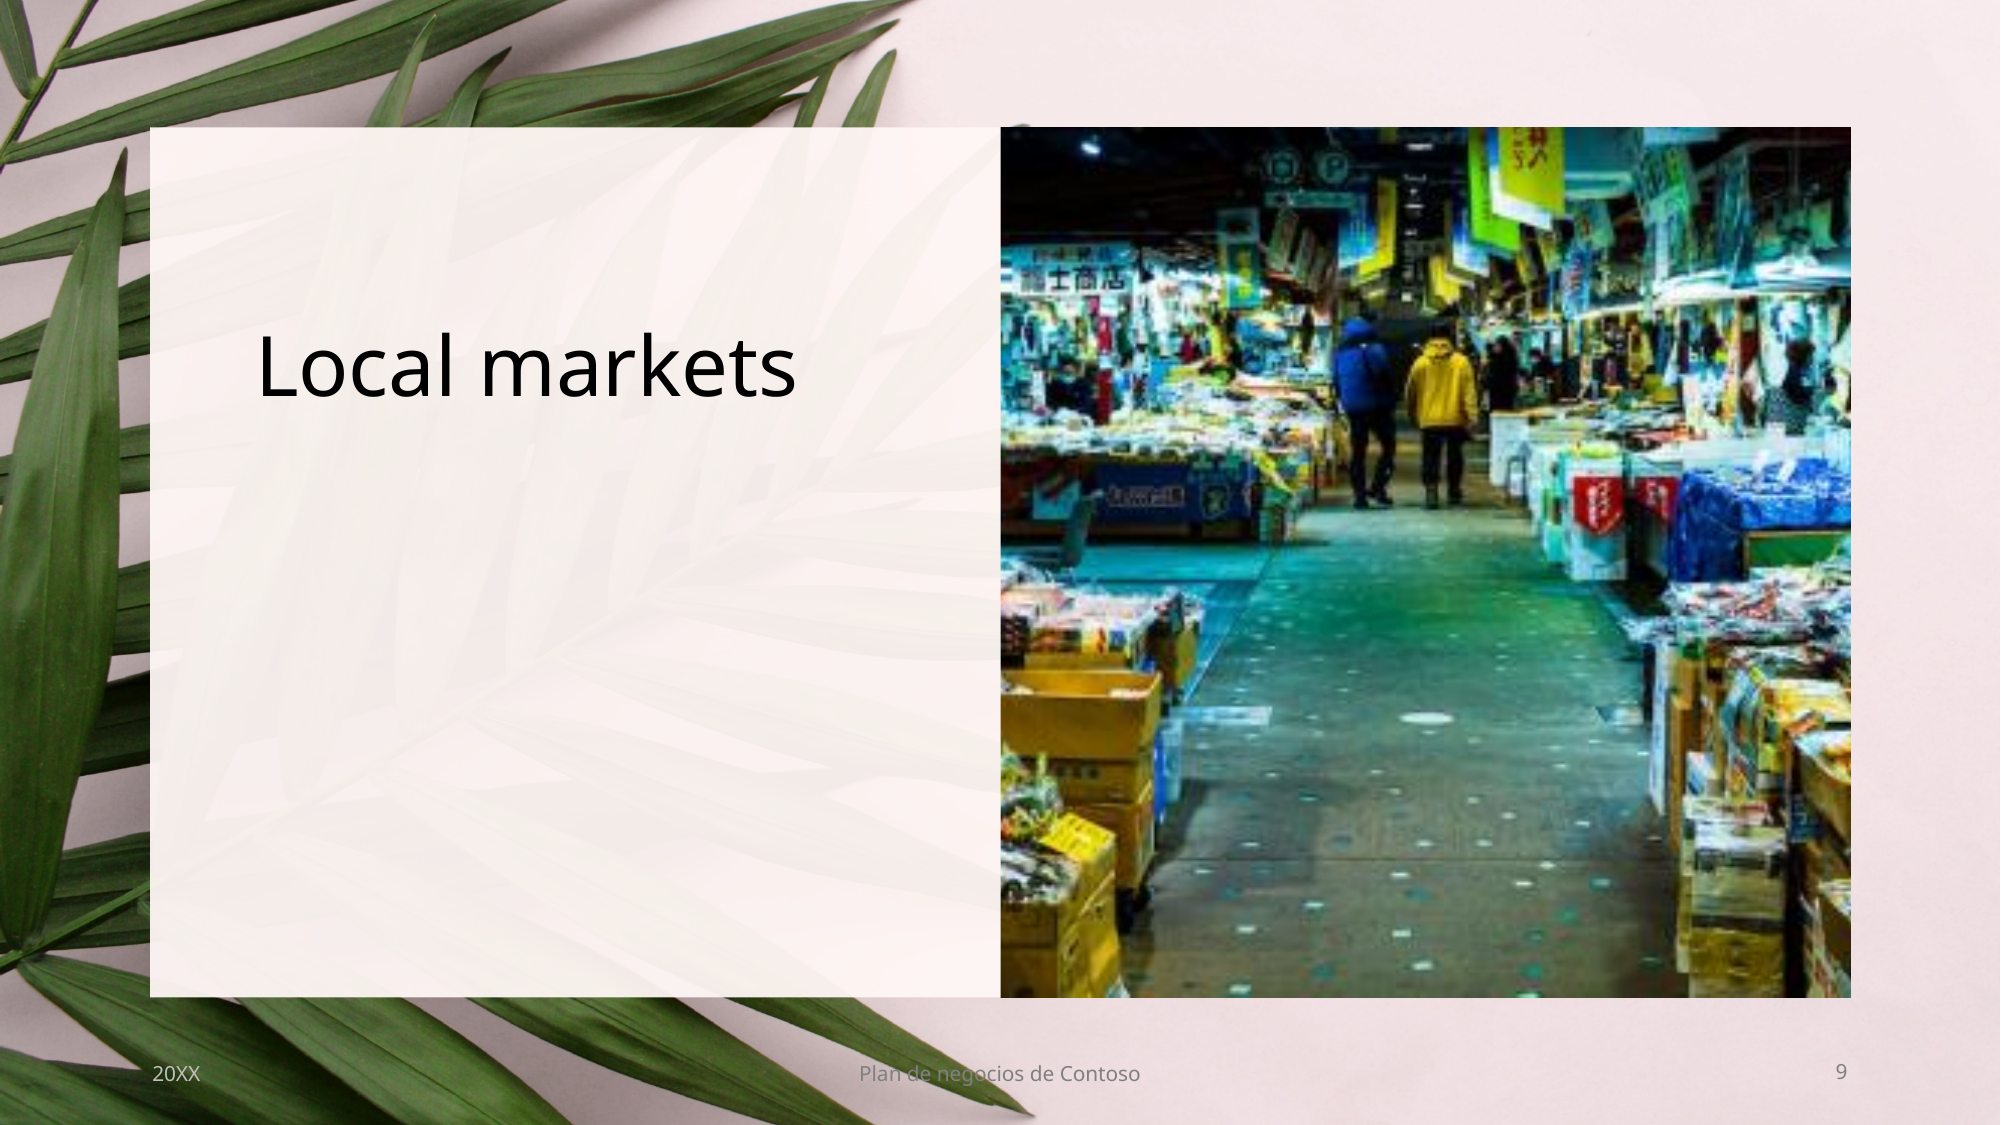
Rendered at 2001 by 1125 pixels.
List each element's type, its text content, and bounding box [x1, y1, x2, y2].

slide_number 9 [1412, 1042, 1863, 1103]
picture [0, 0, 2000, 1125]
footer Plan de negocios de Contoso [662, 1042, 1338, 1103]
slide_number 20XX [137, 1042, 588, 1103]
title Local markets [240, 299, 911, 438]
